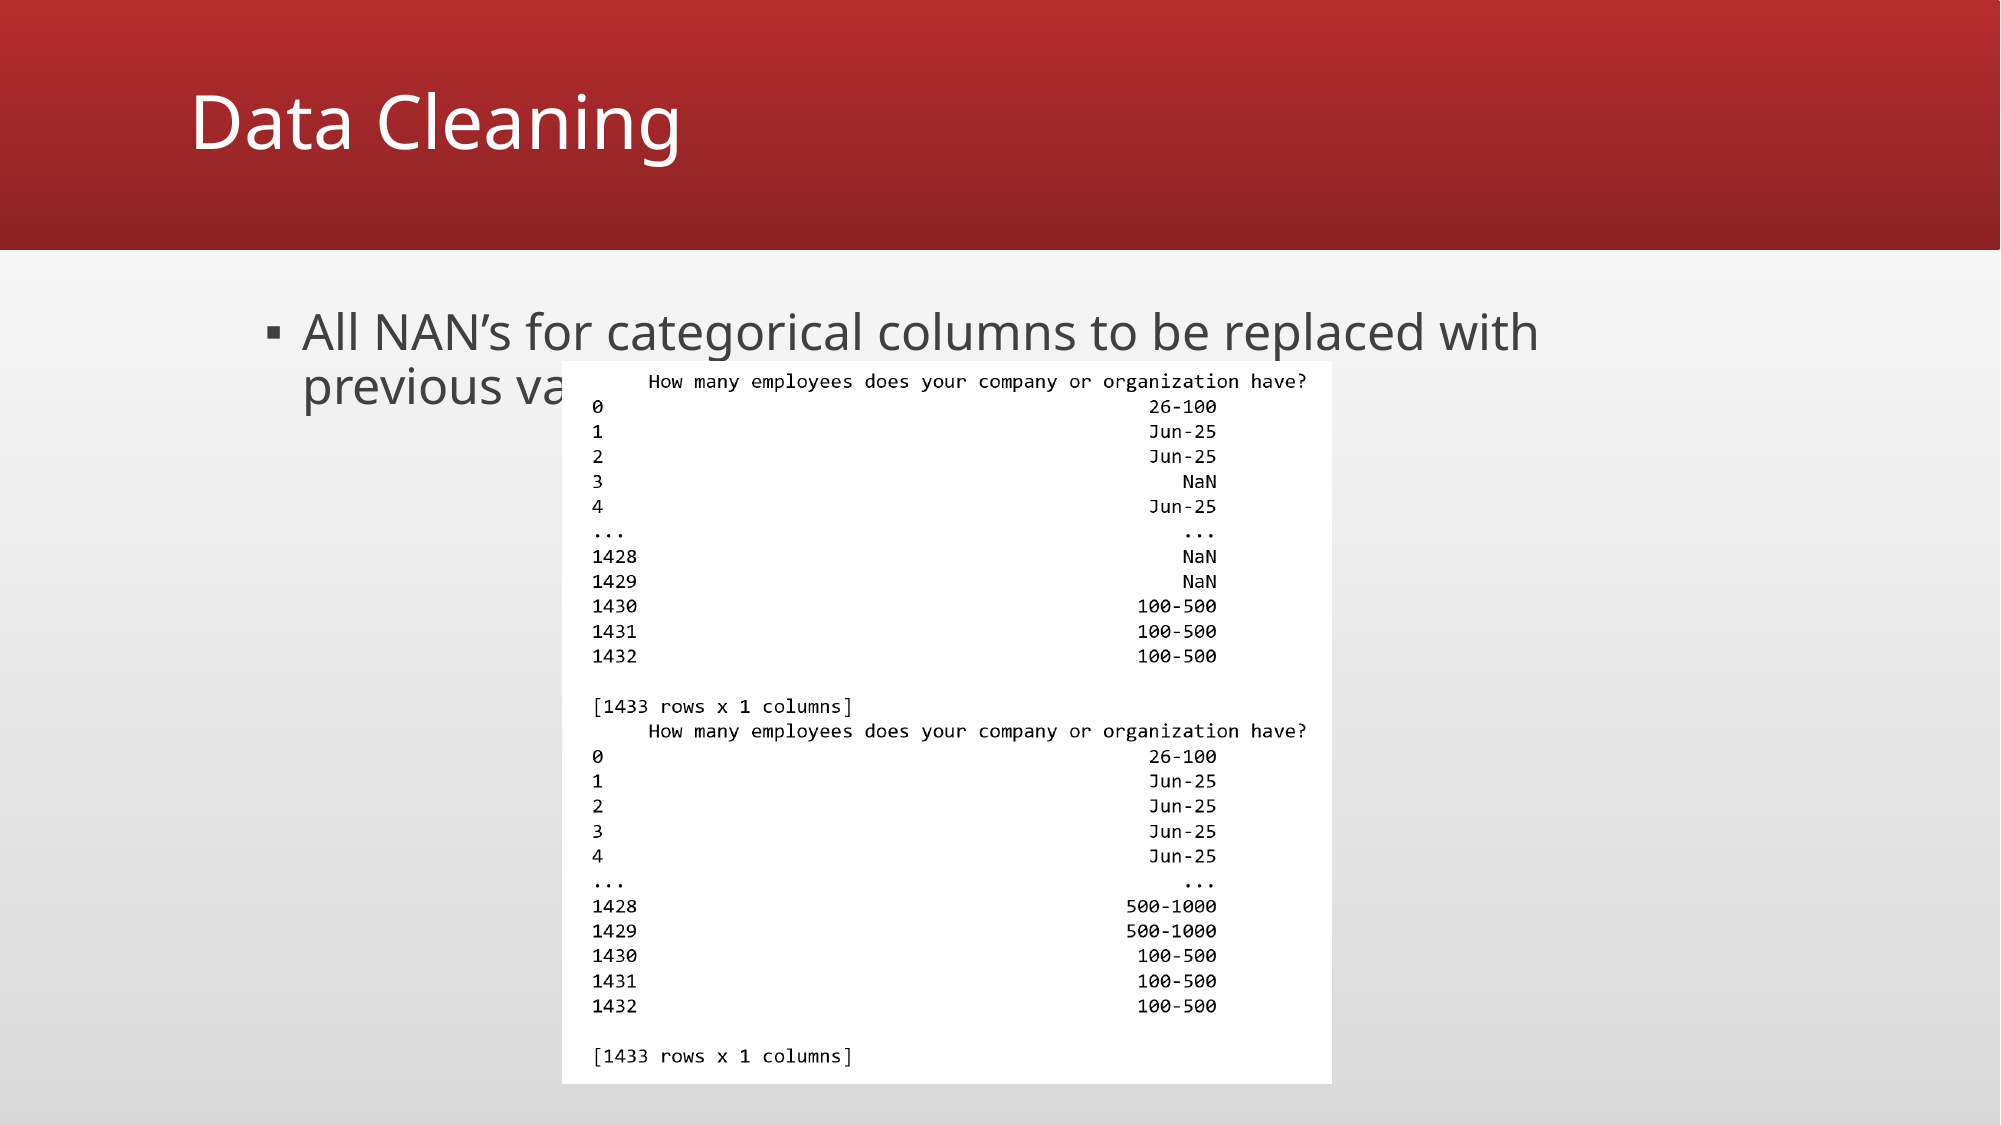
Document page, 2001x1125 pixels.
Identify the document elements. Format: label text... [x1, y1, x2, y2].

title Data Cleaning [174, 16, 1825, 234]
list All NAN’s for categorical columns to be replaced with previous values [249, 299, 1750, 1050]
picture [562, 361, 1332, 1084]
